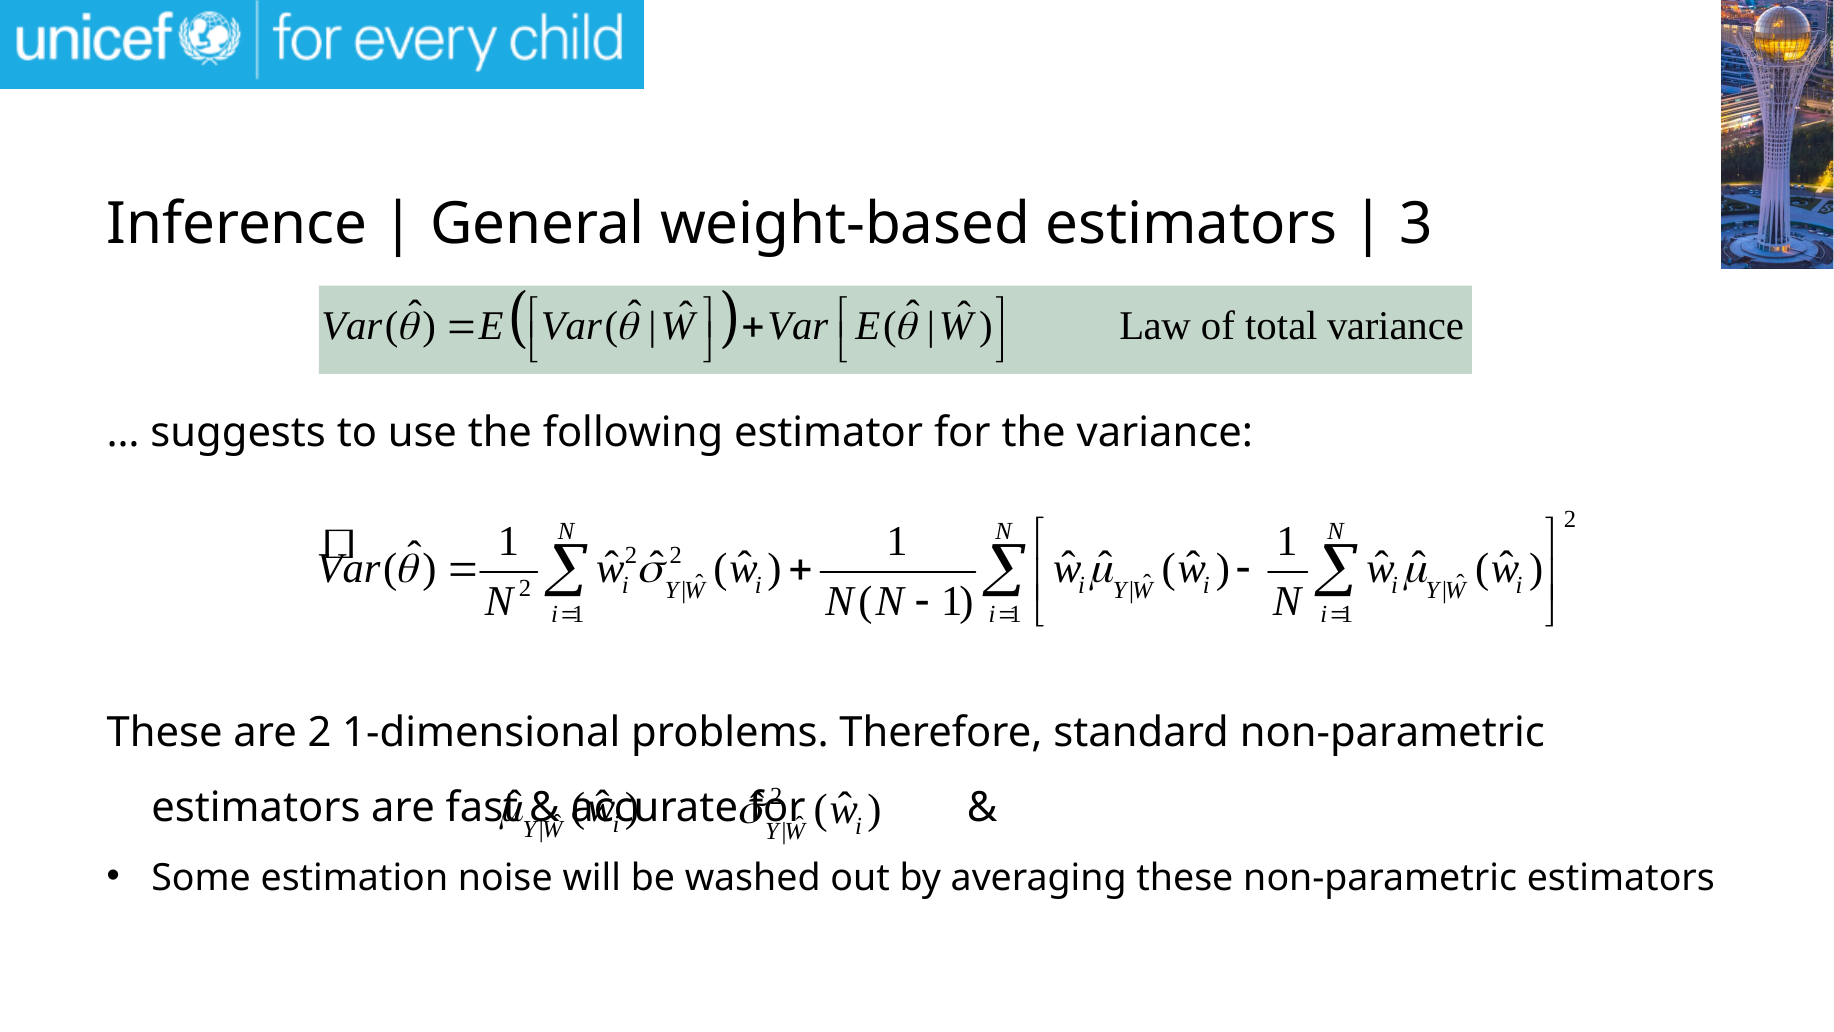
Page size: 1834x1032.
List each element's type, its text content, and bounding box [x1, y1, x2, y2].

picture [1721, 0, 1834, 269]
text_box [733, 777, 890, 853]
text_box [318, 285, 1473, 375]
list … suggests to use the following estimator for the variance: These are 2 1-dimensional problems. Therefore, standard non-parametric estimators are fast & accurate for & Some estimation noise will be washed out by averaging these non-parametric estimators [91, 296, 1742, 941]
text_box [491, 779, 648, 851]
text_box [326, 393, 357, 449]
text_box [313, 500, 1585, 635]
picture [0, 0, 644, 89]
title Inference | General weight-based estimators | 3 [91, 173, 1745, 268]
